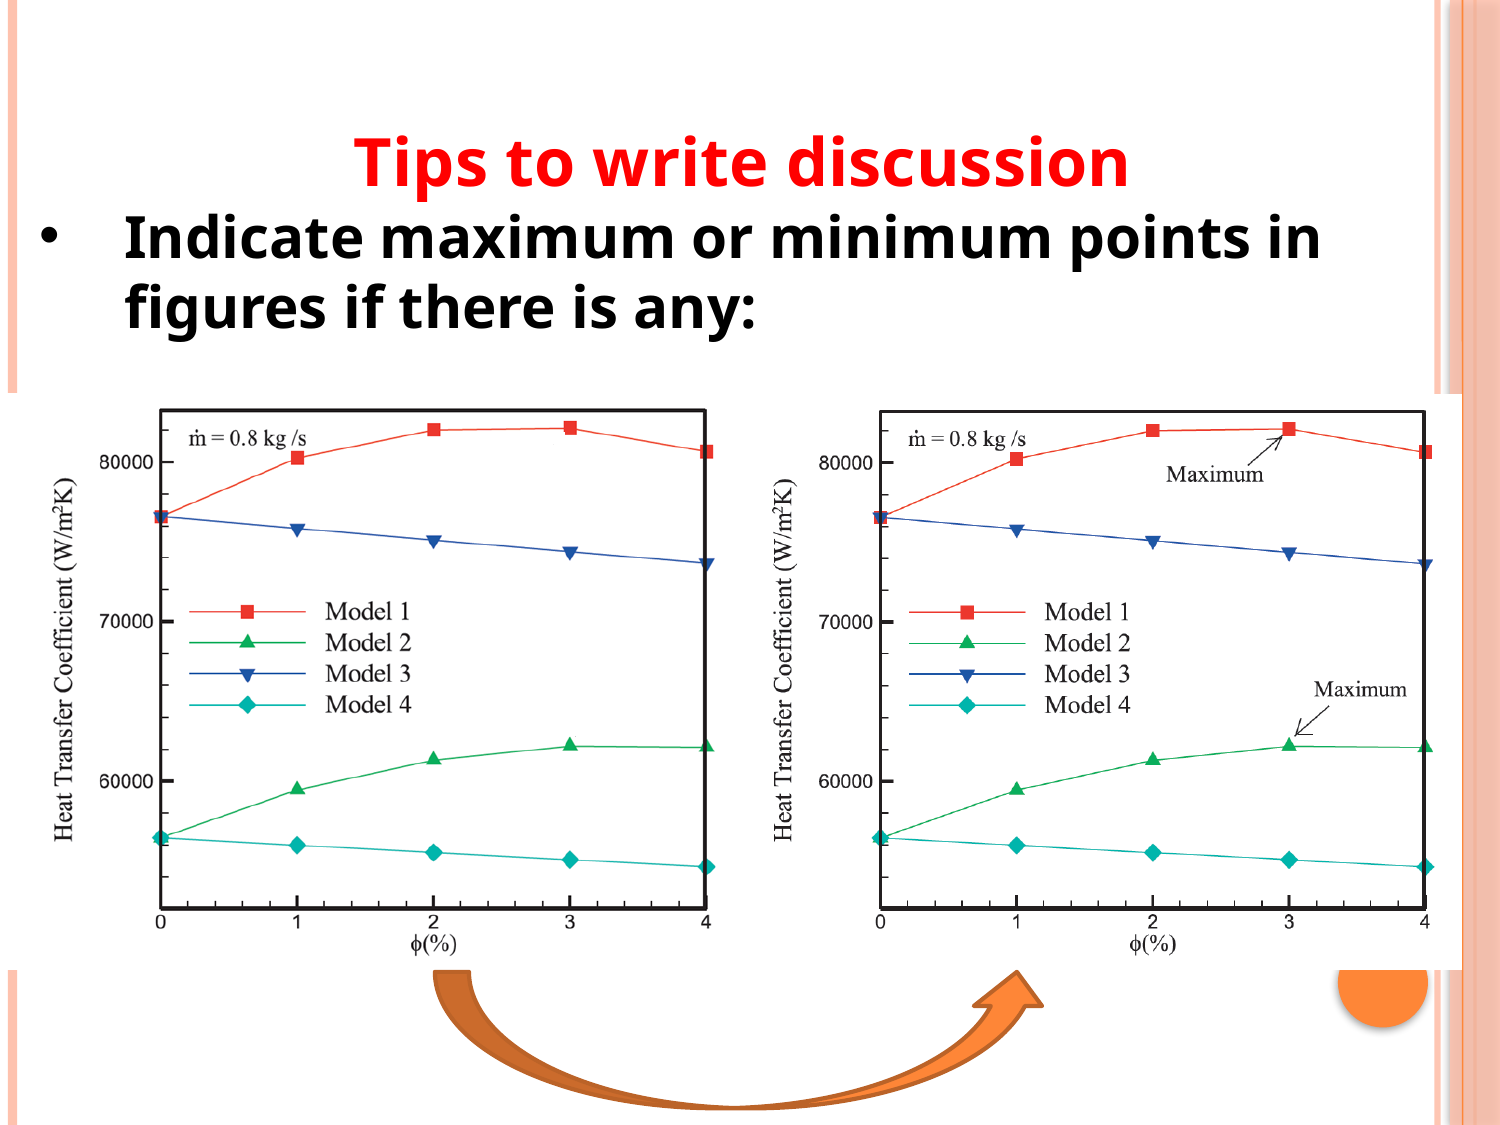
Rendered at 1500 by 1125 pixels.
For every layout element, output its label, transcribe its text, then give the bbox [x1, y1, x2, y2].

text_box Tips to write discussion Indicate maximum or minimum points in figures if there is any: [24, 112, 1461, 348]
text_box [433, 978, 1044, 1111]
picture [5, 392, 1462, 970]
